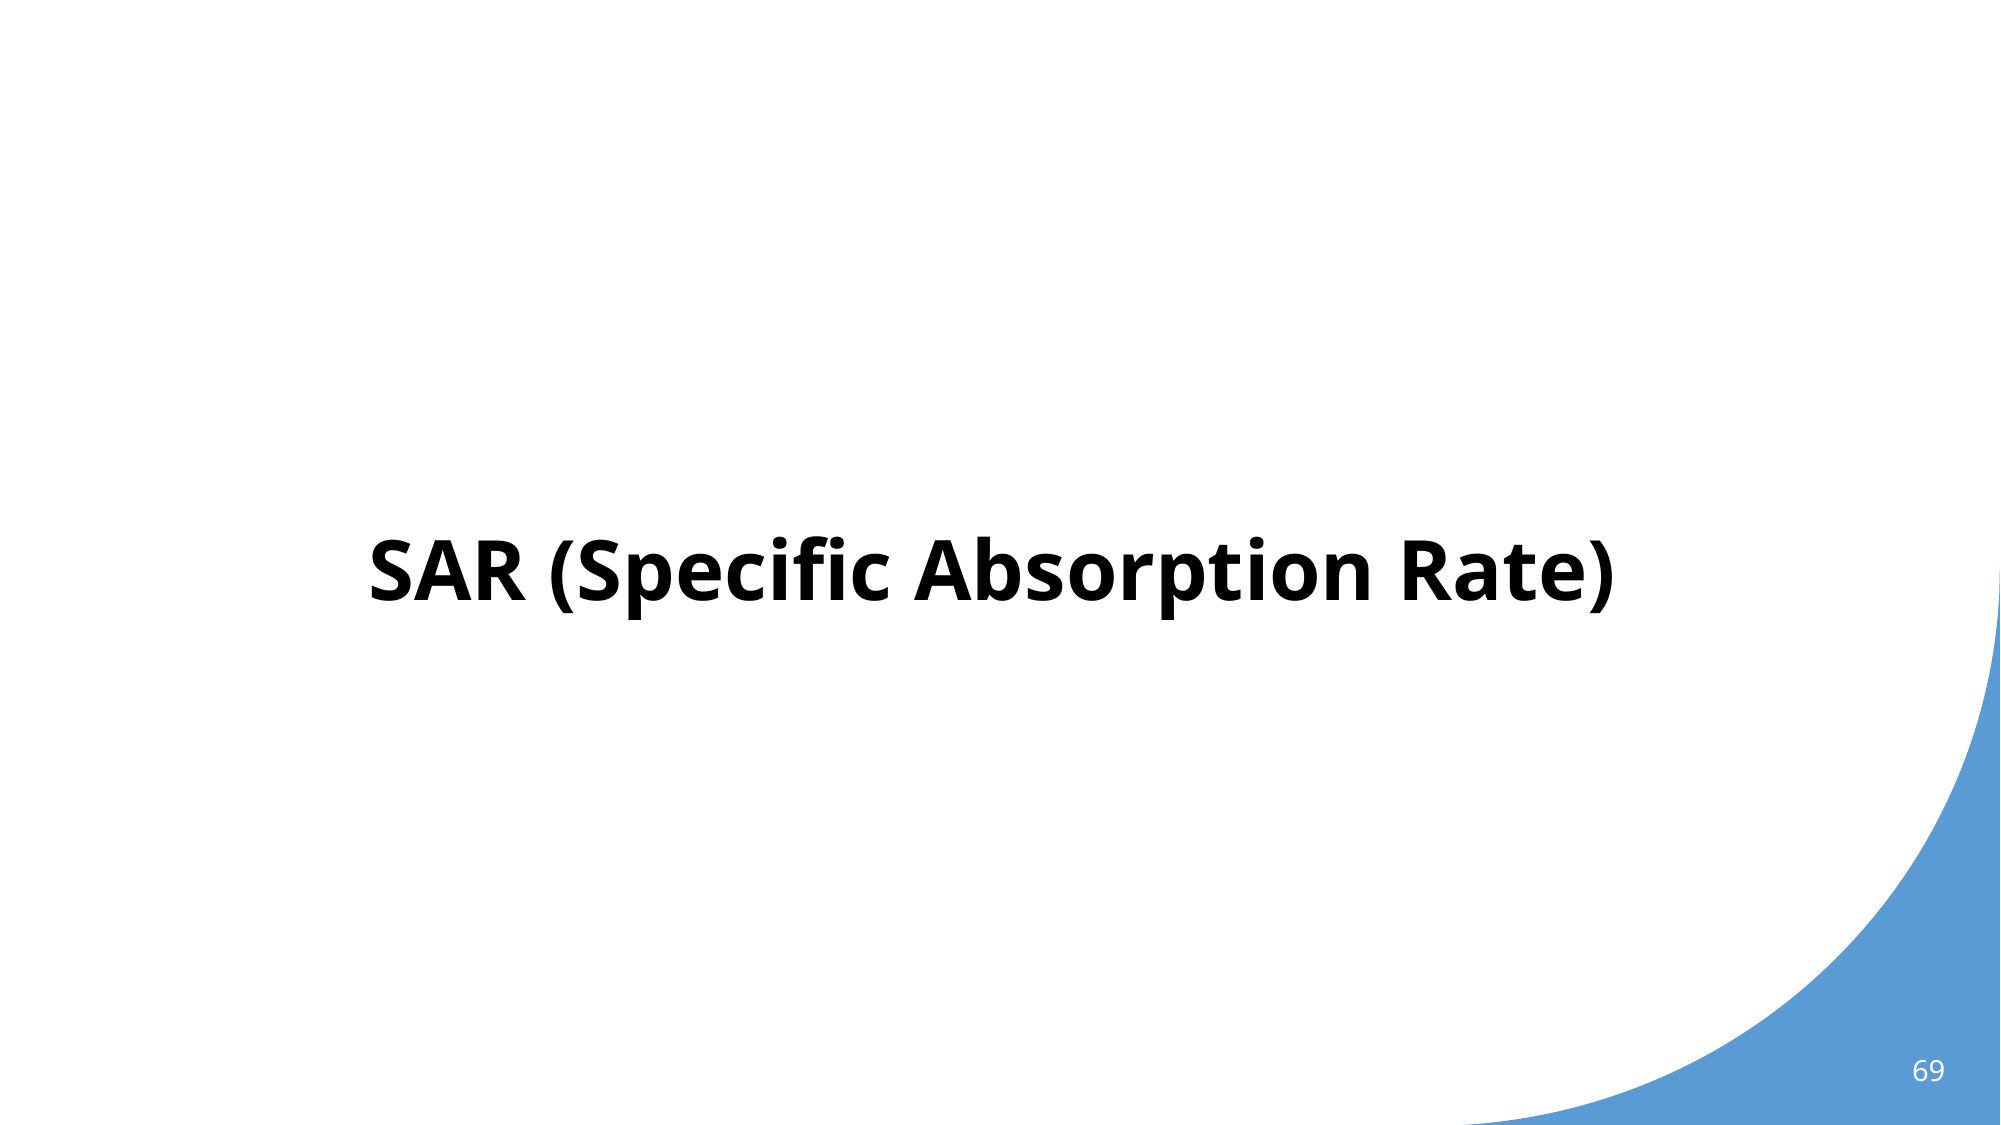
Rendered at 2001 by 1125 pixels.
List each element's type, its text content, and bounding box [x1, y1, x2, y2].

title SAR (Specific Absorption Rate) [176, 438, 1809, 687]
slide_number 69 [1893, 1042, 1961, 1103]
